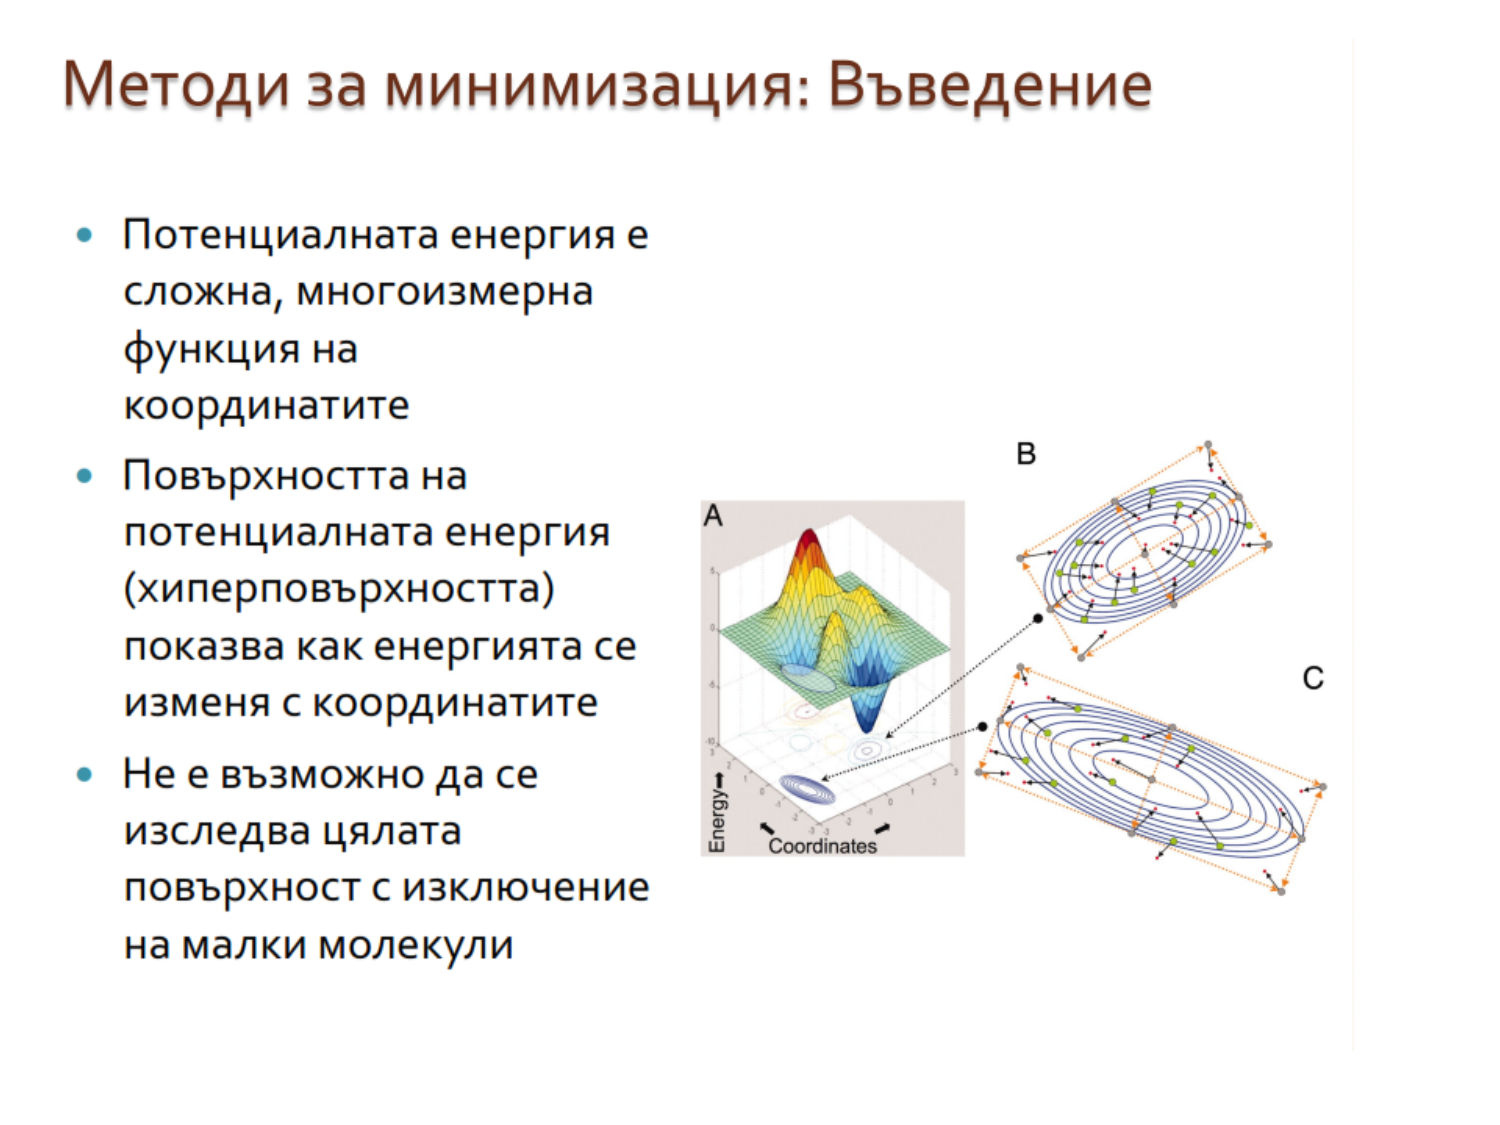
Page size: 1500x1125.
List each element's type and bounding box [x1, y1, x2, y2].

picture [43, 39, 1373, 1051]
